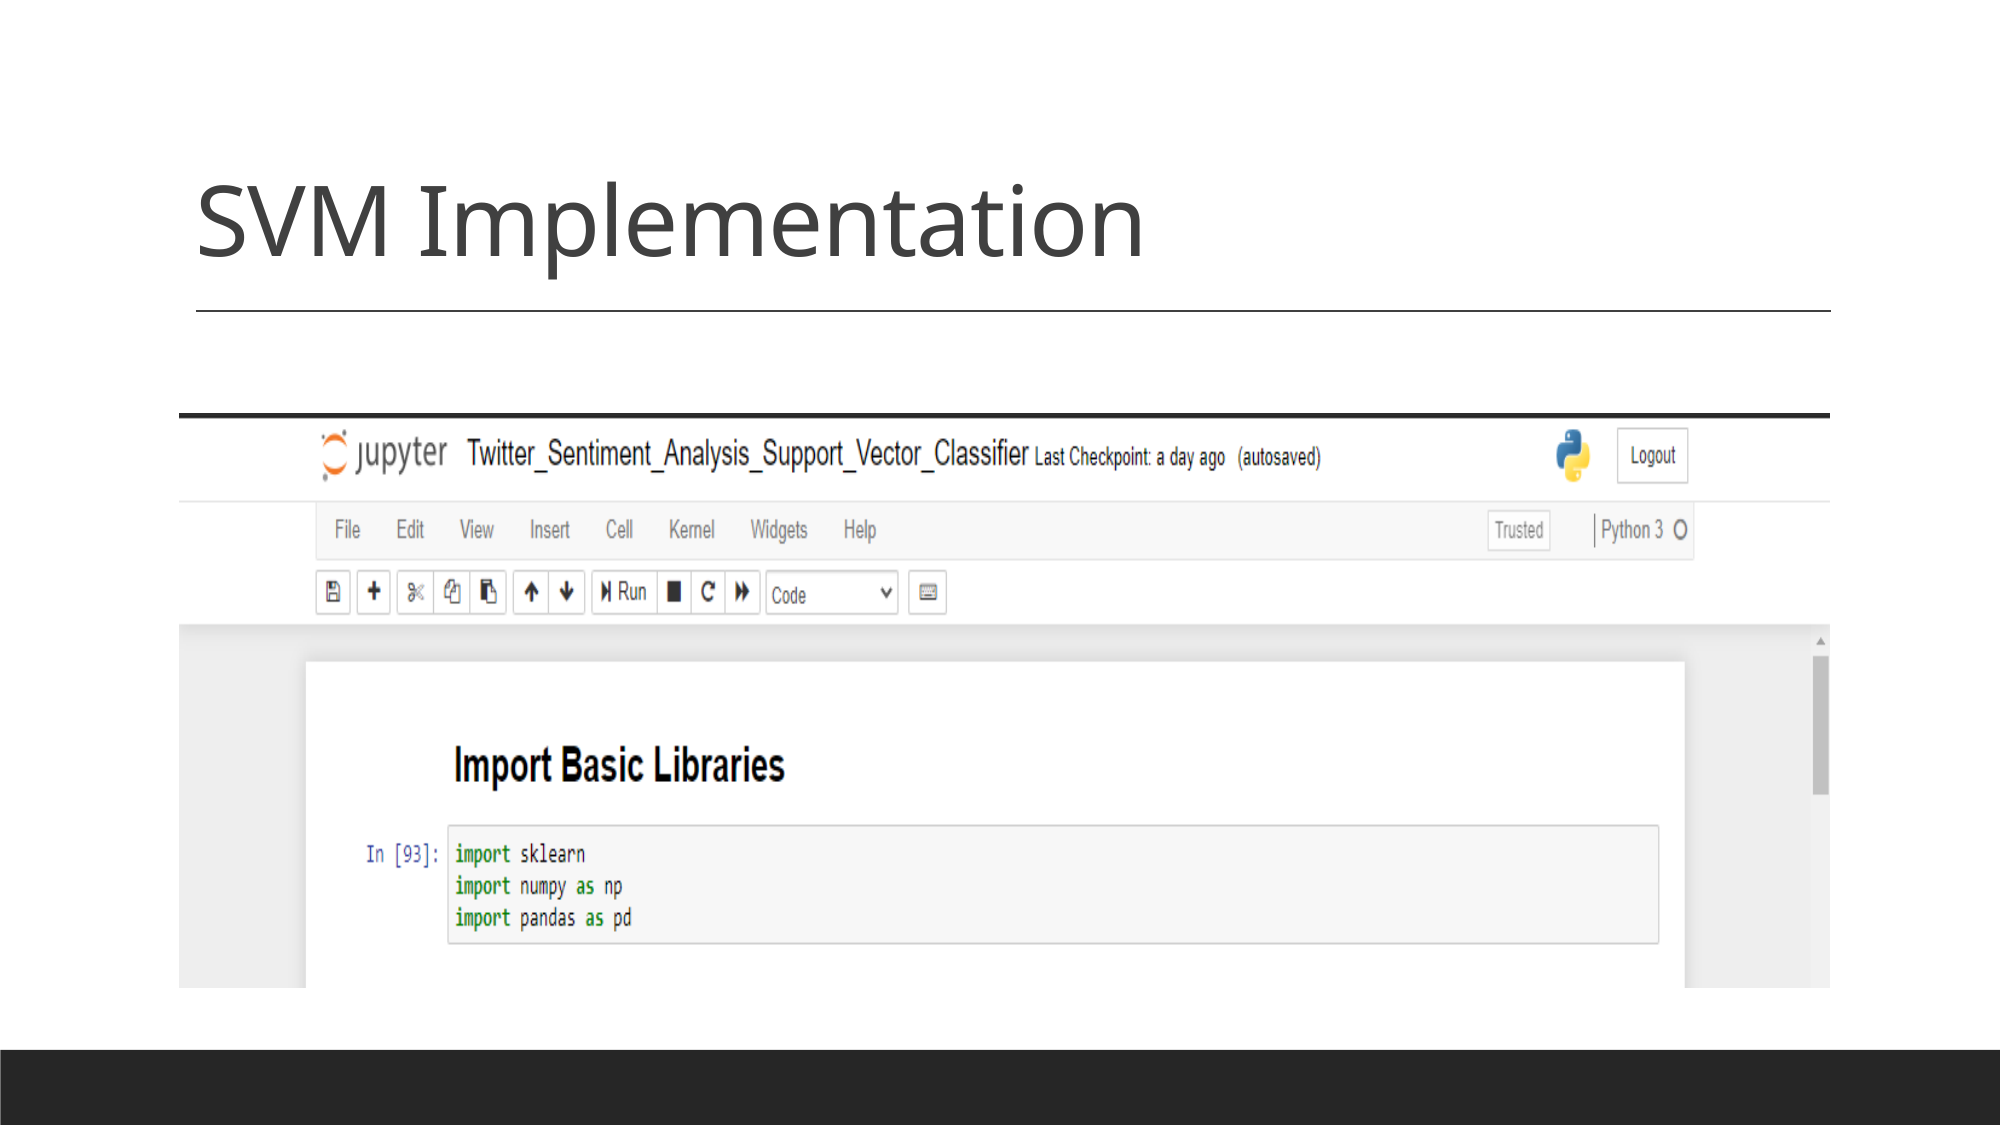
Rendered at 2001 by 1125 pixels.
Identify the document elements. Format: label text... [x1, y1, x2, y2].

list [179, 412, 1831, 988]
title SVM Implementation [180, 47, 1830, 285]
